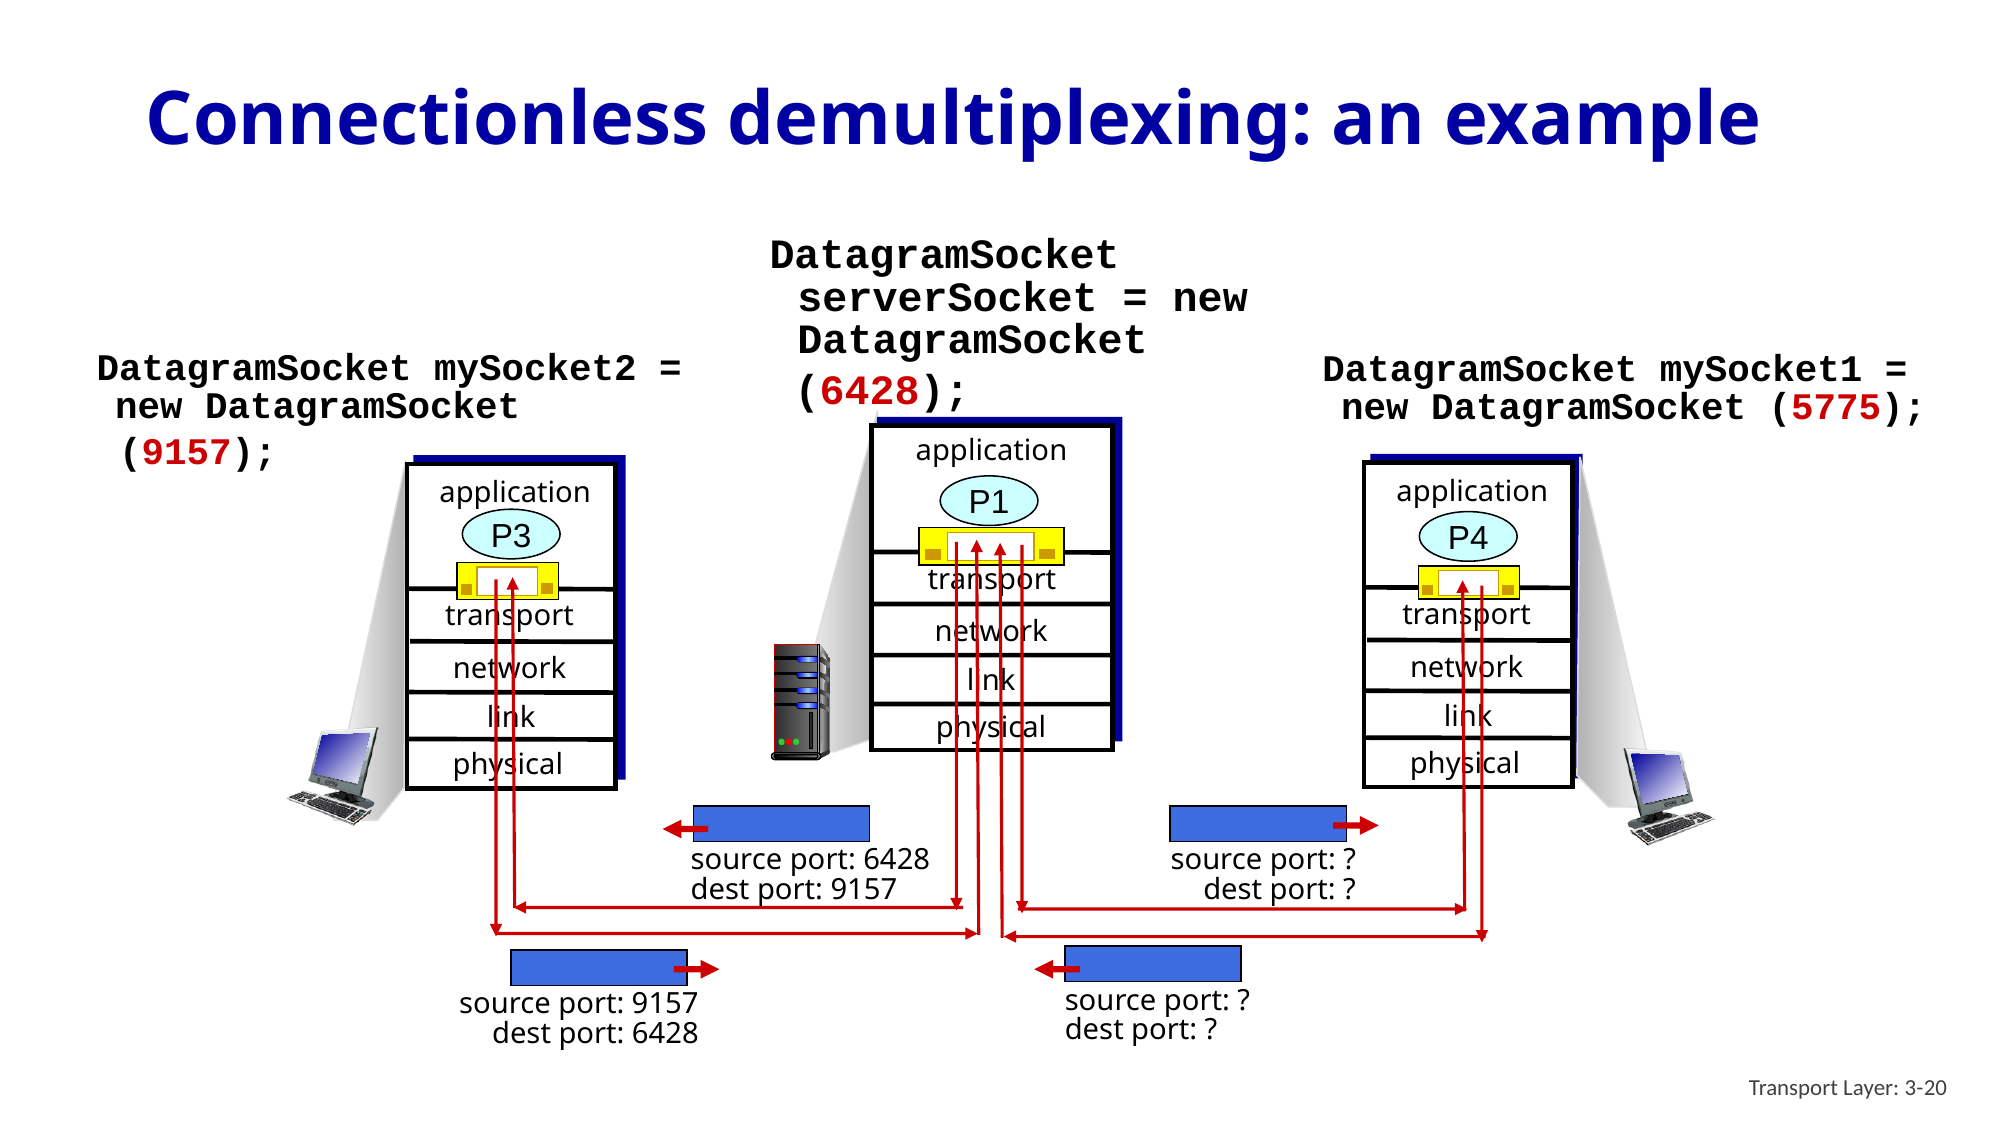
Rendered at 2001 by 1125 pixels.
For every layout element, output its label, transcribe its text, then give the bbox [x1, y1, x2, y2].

text_box transport [1463, 608, 1481, 637]
text_box transport [884, 549, 956, 601]
text_box link [1023, 656, 1099, 704]
text_box network [401, 638, 495, 693]
text_box [489, 608, 503, 937]
text_box [407, 516, 616, 585]
text_box transport [957, 572, 976, 601]
text_box [1573, 515, 1579, 779]
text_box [918, 527, 1065, 566]
text_box transport [1482, 584, 1575, 637]
text_box network [1358, 637, 1463, 691]
text_box [1576, 457, 1645, 807]
text_box link [403, 693, 495, 741]
text_box network [1001, 601, 1021, 655]
text_box Connectionless demultiplexing: an example [130, 47, 1952, 194]
text_box [495, 927, 978, 940]
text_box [456, 562, 559, 600]
text_box [877, 416, 1123, 742]
text_box physical [1357, 732, 1463, 787]
text_box Transport Layer: 3-20 [1512, 1056, 1962, 1117]
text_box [434, 949, 724, 1057]
text_box link [978, 656, 1000, 704]
text_box network [1023, 601, 1099, 655]
text_box physical [1002, 705, 1021, 751]
text_box transport [1001, 572, 1021, 601]
text_box network [497, 638, 513, 693]
text_box DatagramSocket serverSocket = new DatagramSocket (6428); [754, 227, 1446, 347]
text_box link [1001, 656, 1021, 704]
text_box application [1364, 461, 1579, 515]
text_box [1364, 515, 1573, 584]
text_box application [407, 462, 624, 516]
text_box physical [1023, 705, 1099, 751]
text_box transport [401, 585, 495, 638]
text_box [871, 705, 883, 750]
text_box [264, 722, 382, 833]
text_box physical [1483, 740, 1573, 787]
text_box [1147, 805, 1379, 913]
text_box link [957, 656, 977, 704]
text_box [871, 425, 1113, 704]
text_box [1620, 742, 1738, 853]
text_box network [978, 601, 1000, 655]
text_box physical [497, 741, 513, 788]
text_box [1418, 565, 1520, 600]
text_box [816, 435, 871, 752]
text_box transport [1023, 549, 1100, 603]
text_box [873, 410, 878, 425]
text_box physical [957, 705, 977, 751]
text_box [1033, 945, 1273, 1054]
text_box DatagramSocket mySocket1 = new DatagramSocket (5775); [1307, 343, 1995, 451]
text_box physical [1464, 740, 1481, 787]
text_box physical [514, 741, 616, 788]
text_box network [957, 601, 977, 655]
text_box link [883, 656, 956, 704]
text_box physical [883, 705, 956, 751]
text_box [413, 455, 626, 780]
text_box [1099, 553, 1113, 750]
text_box physical [400, 734, 495, 788]
text_box transport [1358, 584, 1462, 637]
text_box DatagramSocket mySocket2 = new DatagramSocket (9157); [81, 342, 698, 450]
text_box [1003, 930, 1486, 943]
text_box link [1464, 691, 1481, 740]
text_box transport [977, 572, 1000, 601]
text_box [662, 805, 956, 913]
text_box P1 [940, 475, 1038, 526]
text_box [350, 460, 406, 809]
text_box link [1482, 686, 1576, 740]
text_box application [883, 420, 1100, 474]
text_box P3 [462, 509, 561, 559]
text_box transport [513, 585, 618, 638]
text_box [1015, 572, 1029, 908]
text_box [1475, 608, 1489, 936]
text_box [1384, 902, 1468, 916]
text_box physical [978, 705, 1001, 751]
text_box P4 [1419, 511, 1518, 562]
text_box [1370, 453, 1583, 465]
text_box network [1464, 637, 1481, 691]
text_box network [514, 638, 618, 693]
text_box link [497, 693, 513, 741]
text_box network [1482, 637, 1575, 691]
text_box transport [497, 608, 512, 638]
text_box [515, 901, 657, 914]
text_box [771, 644, 831, 760]
text_box network [883, 601, 956, 655]
text_box link [1360, 691, 1463, 740]
text_box link [514, 687, 619, 741]
